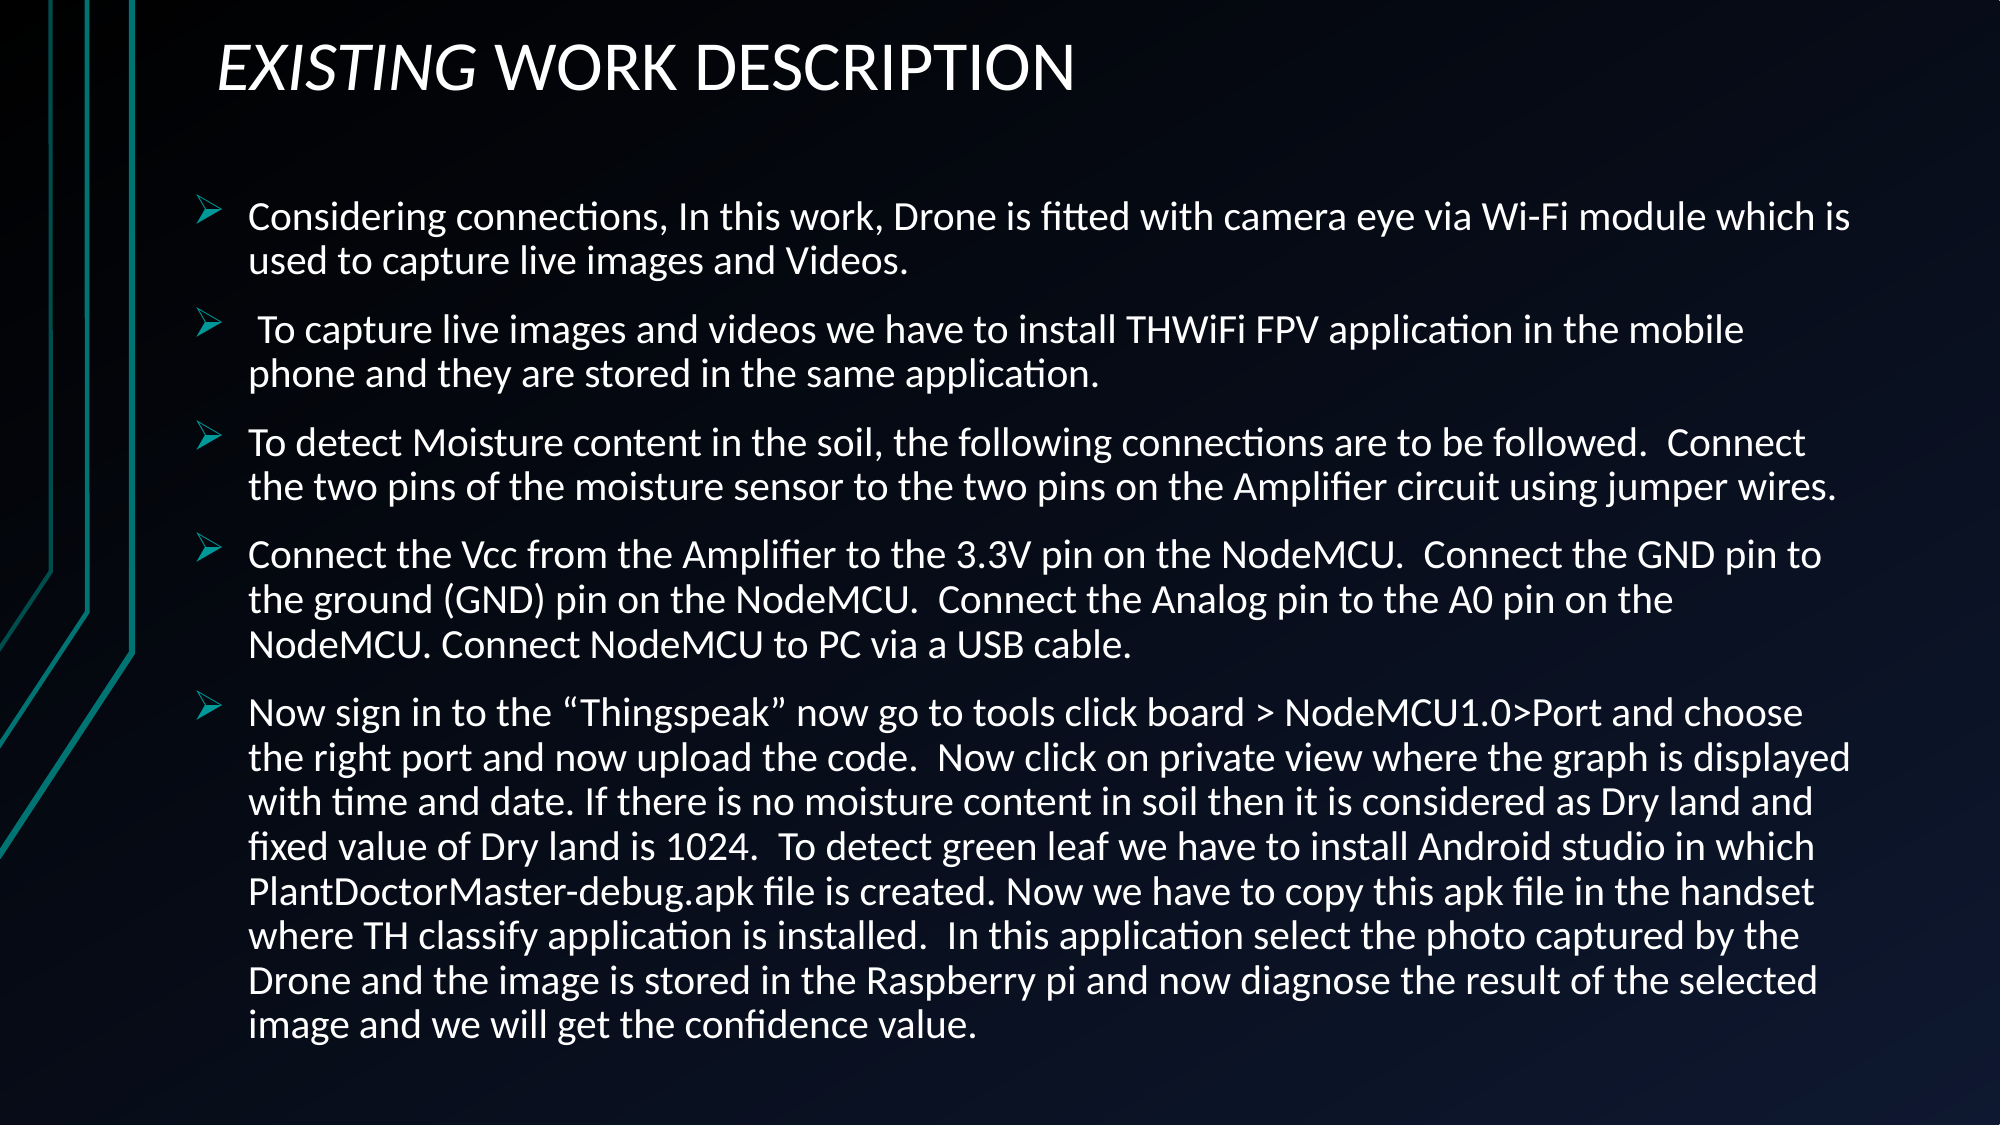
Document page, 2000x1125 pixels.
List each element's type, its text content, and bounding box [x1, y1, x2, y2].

list Considering connections, In this work, Drone is fitted with camera eye via Wi-Fi module which is used to capture live images and Videos. To capture live images and videos we have to install THWiFi FPV application in the mobile phone and they are stored in the same application. To detect Moisture content in the soil, the following connections are to be followed. Connect the two pins of the moisture sensor to the two pins on the Amplifier circuit using jumper wires. Connect the Vcc from the Amplifier to the 3.3V pin on the NodeMCU. Connect the GND pin to the ground (GND) pin on the NodeMCU. Connect the Analog pin to the A0 pin on the NodeMCU. Connect NodeMCU to PC via a USB cable. Now sign in to the “Thingspeak” now go to tools click board > NodeMCU1.0>Port and choose the right port and now upload the code. Now click on private view where the graph is displayed with time and date. If there is no moisture content in soil then it is considered as Dry land and fixed value of Dry land is 1024. To detect green leaf we have to install Android studio in which PlantDoctorMaster-debug.apk file is created. Now we have to copy this apk file in the handset where TH classify application is installed. In this application select the photo captured by the Drone and the image is stored in the Raspberry pi and now diagnose the result of the selected image and we will get the confidence value. [172, 184, 1873, 1071]
title EXISTING WORK DESCRIPTION [196, 19, 1896, 116]
